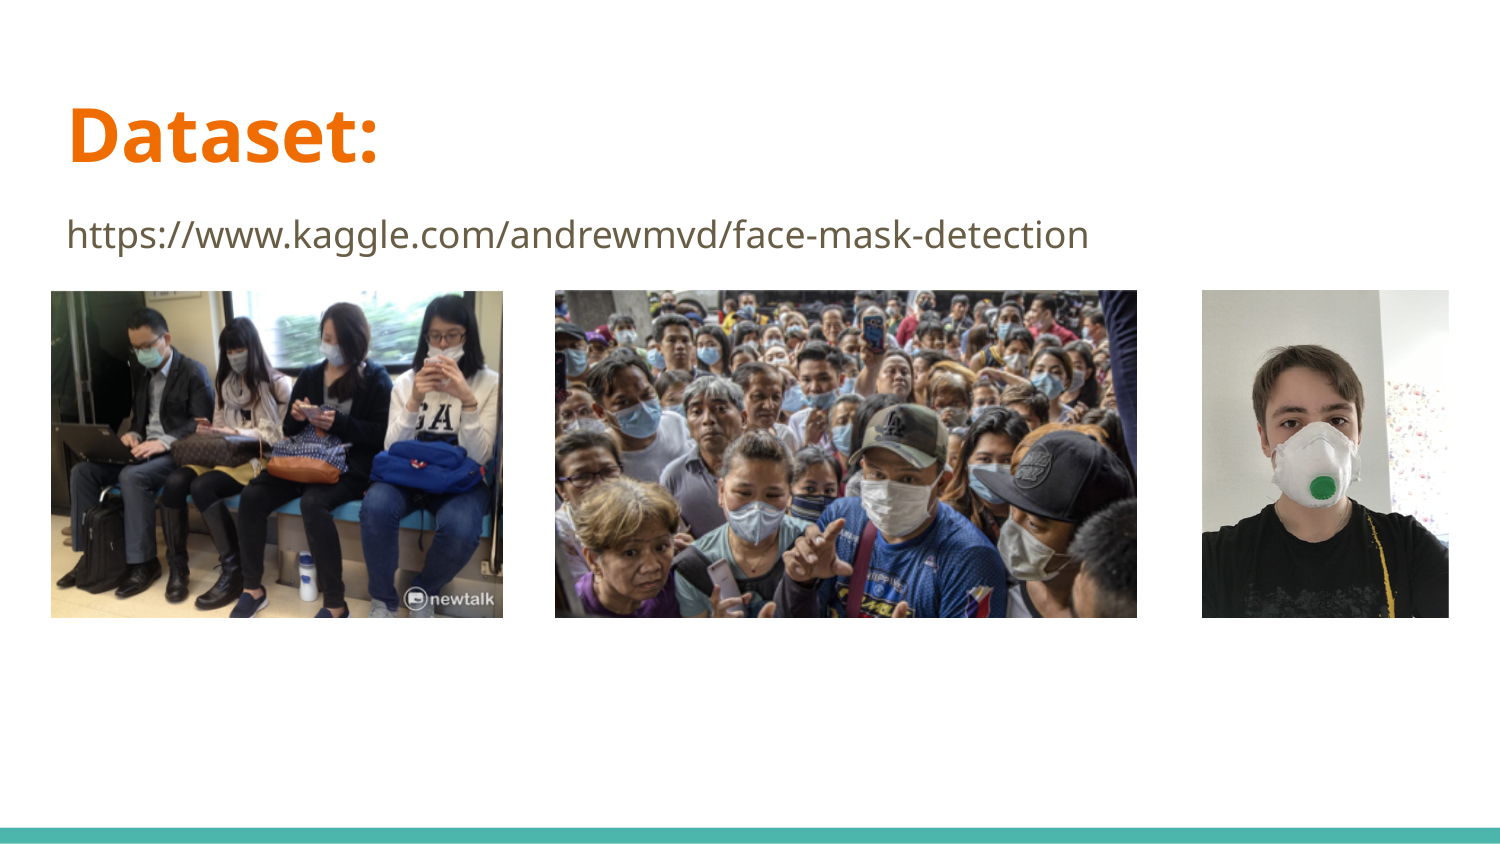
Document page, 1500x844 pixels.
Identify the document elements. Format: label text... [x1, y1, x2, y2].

picture [50, 290, 503, 618]
picture [554, 290, 1137, 618]
title Dataset: [51, 72, 1449, 189]
list https://www.kaggle.com/andrewmvd/face-mask-detection [51, 189, 1431, 269]
picture [1202, 290, 1450, 618]
